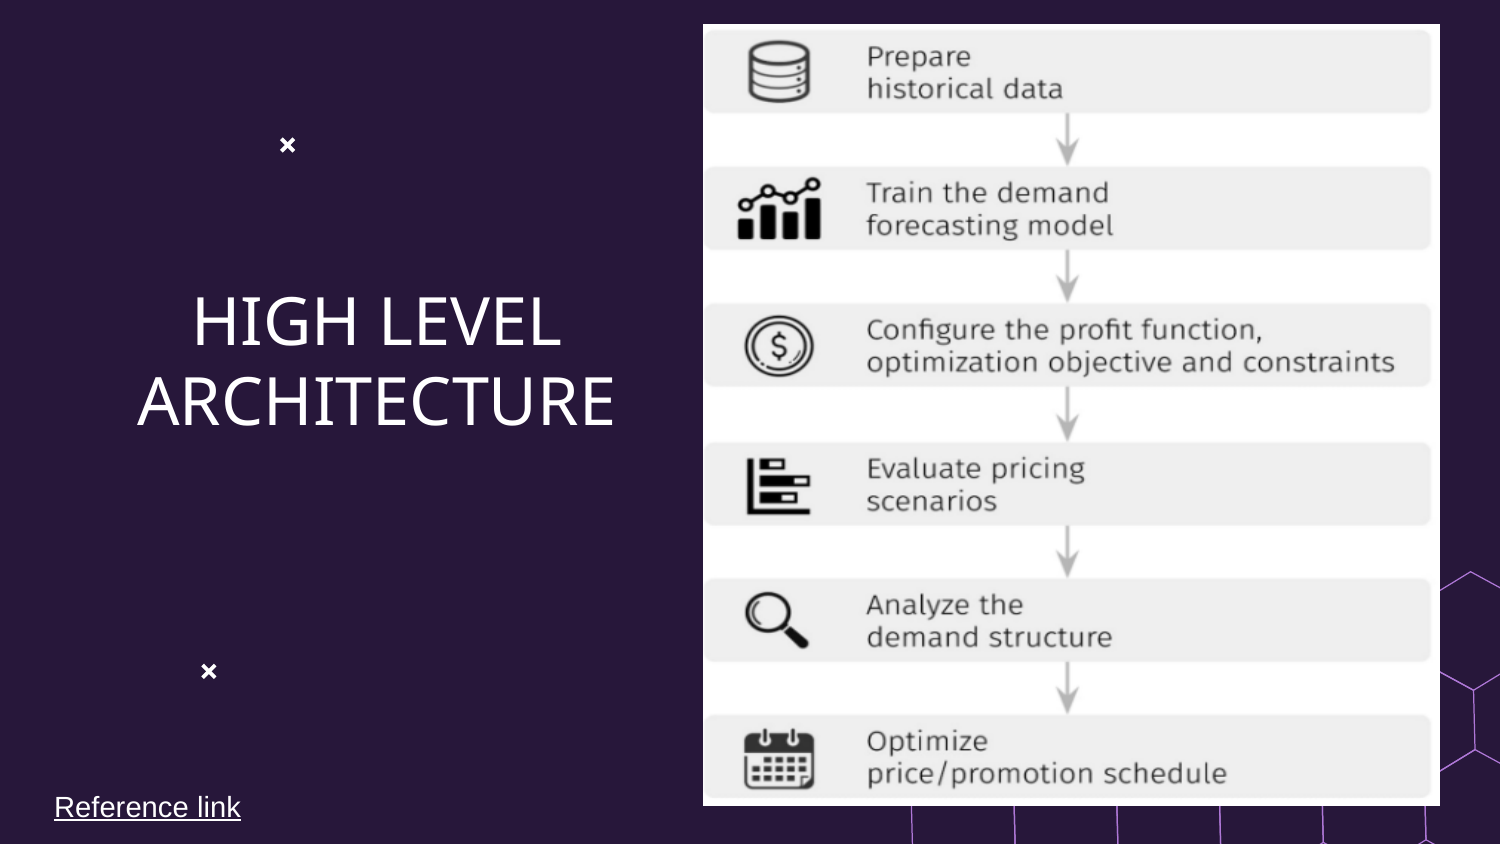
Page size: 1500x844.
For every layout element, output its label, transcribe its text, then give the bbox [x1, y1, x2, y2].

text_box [281, 138, 295, 152]
picture [703, 24, 1471, 807]
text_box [202, 664, 216, 678]
title HIGH LEVEL ARCHITECTURE [50, 263, 698, 516]
text_box Reference link [39, 781, 263, 831]
